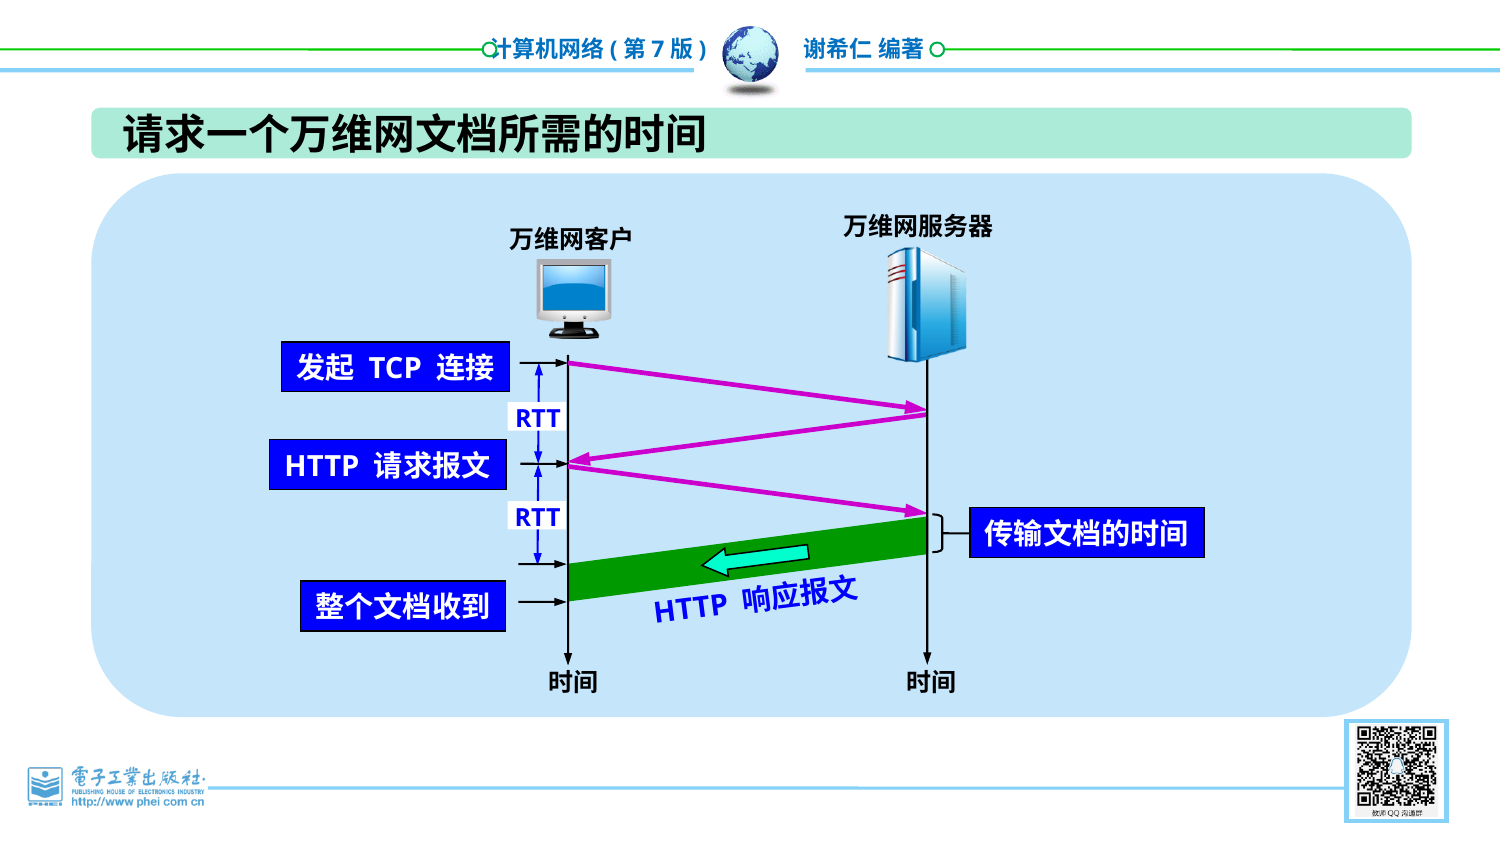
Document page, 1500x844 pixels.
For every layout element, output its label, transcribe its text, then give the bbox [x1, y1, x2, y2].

picture [1355, 724, 1438, 817]
text_box [534, 440, 543, 463]
text_box HTTP 响应报文 [635, 558, 877, 639]
text_box [533, 464, 543, 494]
text_box [518, 560, 567, 569]
text_box 万维网客户 [494, 216, 650, 262]
picture [884, 245, 970, 364]
text_box 万维网服务器 [828, 208, 1009, 248]
text_box [533, 539, 542, 564]
text_box [702, 544, 810, 577]
text_box 传输文档的时间 [969, 507, 1205, 558]
picture [720, 24, 780, 100]
text_box [932, 514, 943, 553]
text_box HTTP 请求报文 [269, 439, 506, 490]
text_box [923, 372, 932, 659]
text_box [569, 516, 927, 602]
text_box [723, 107, 1412, 159]
text_box [519, 358, 568, 368]
text_box RTT [499, 494, 567, 539]
text_box [518, 597, 567, 607]
text_box [566, 414, 927, 466]
text_box [534, 364, 543, 395]
text_box 整个文档收到 [300, 581, 506, 631]
text_box 时间 [892, 659, 972, 704]
text_box [520, 459, 569, 468]
text_box [563, 467, 573, 659]
picture [531, 255, 617, 341]
picture [23, 764, 208, 809]
text_box 时间 [533, 659, 614, 704]
text_box RTT [569, 494, 576, 539]
text_box RTT [500, 395, 567, 440]
text_box [89, 171, 1414, 720]
text_box RTT [569, 395, 576, 440]
text_box [91, 107, 108, 159]
text_box [568, 362, 927, 414]
text_box 发起 TCP 连接 [281, 341, 510, 392]
text_box [567, 466, 927, 518]
text_box 请求一个万维网文档所需的时间 [108, 100, 723, 166]
